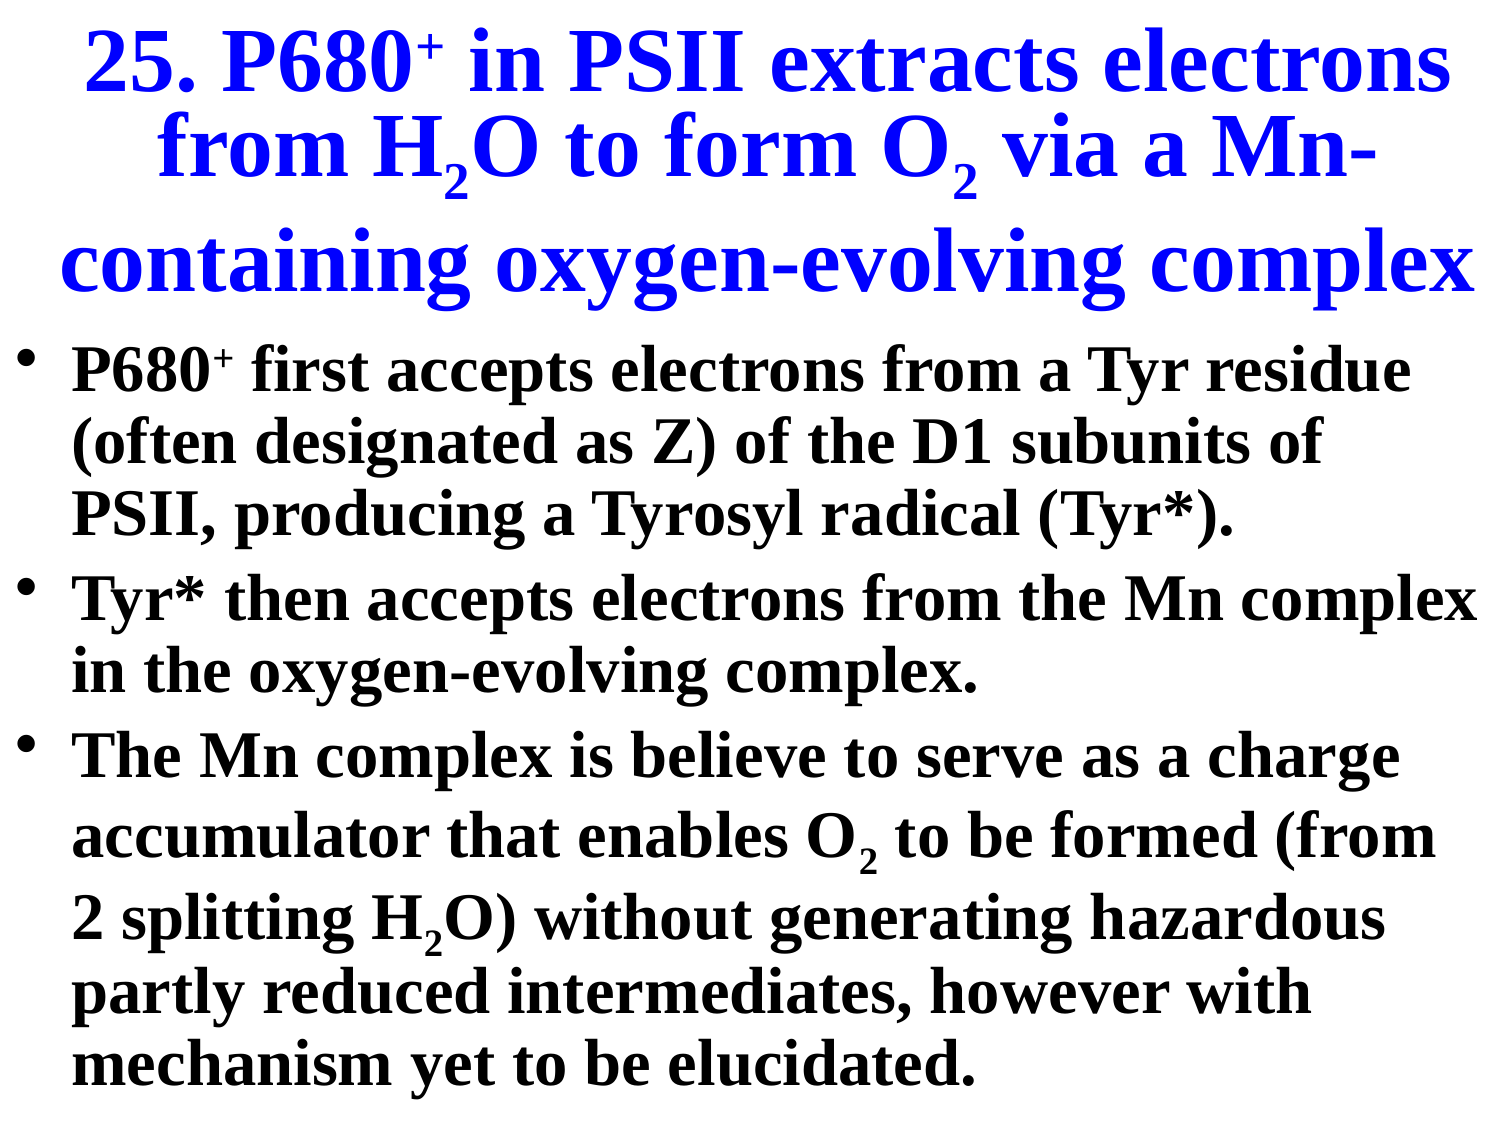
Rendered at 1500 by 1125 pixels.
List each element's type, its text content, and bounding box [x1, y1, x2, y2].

title 25. P680+ in PSII extracts electrons from H2O to form O2 via a Mn-containing oxygen-evolving complex [37, 66, 1500, 255]
list P680+ first accepts electrons from a Tyr residue (often designated as Z) of the D1 subunits of PSII, producing a Tyrosyl radical (Tyr*). Tyr* then accepts electrons from the Mn complex in the oxygen-evolving complex. The Mn complex is believe to serve as a charge accumulator that enables O2 to be formed (from 2 splitting H2O) without generating hazardous partly reduced intermediates, however with mechanism yet to be elucidated. [0, 326, 1500, 1002]
